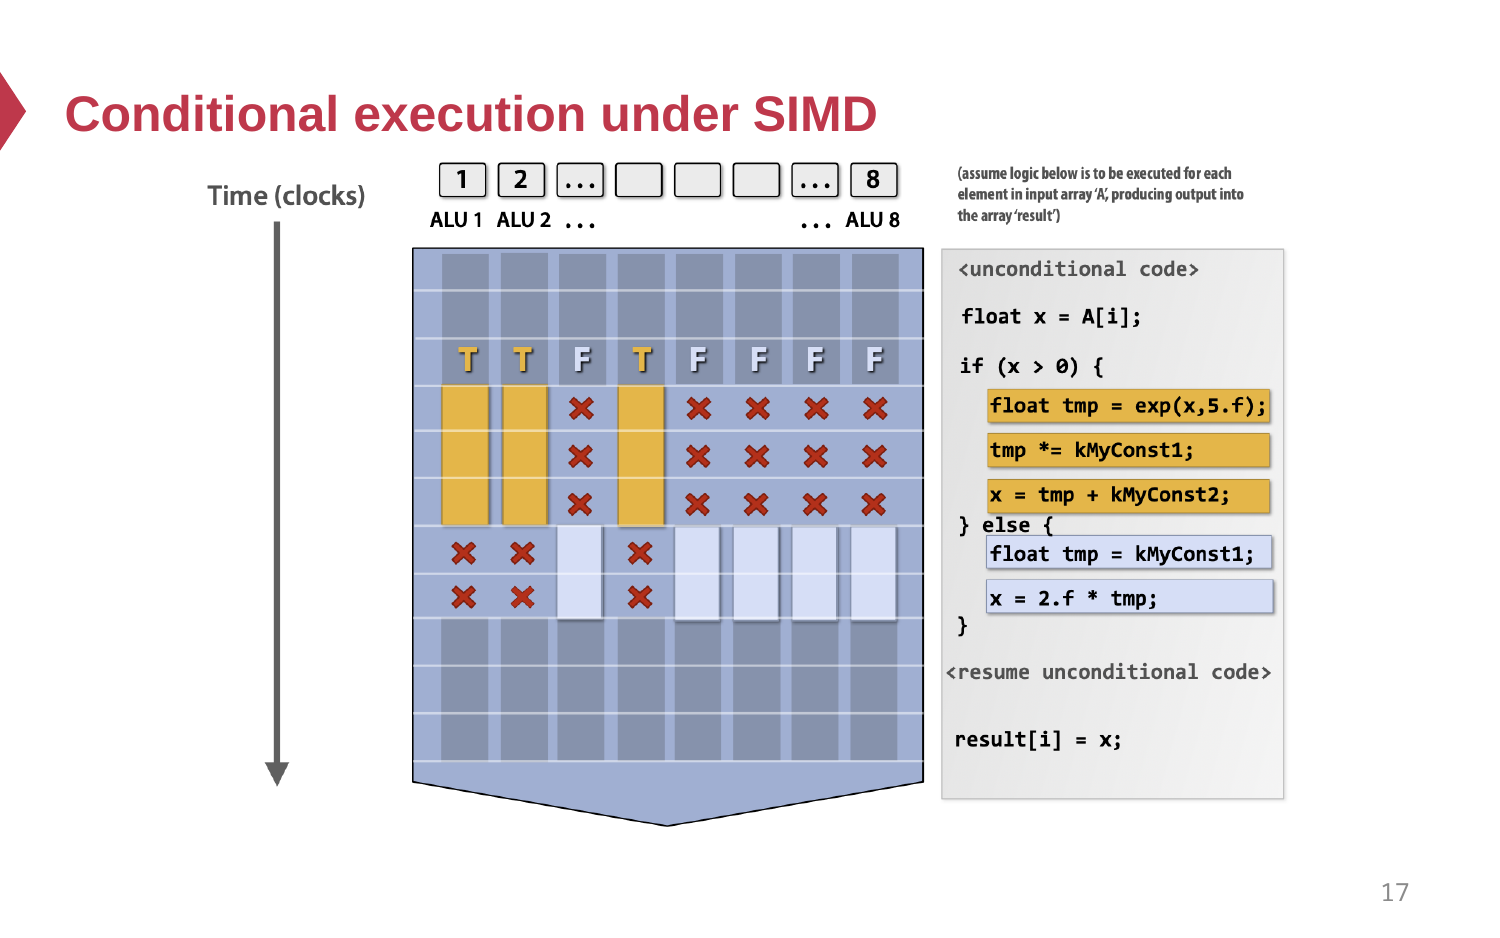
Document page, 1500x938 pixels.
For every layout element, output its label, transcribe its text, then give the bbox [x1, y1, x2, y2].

slide_number 17 [1074, 868, 1425, 919]
title Conditional execution under SIMD [49, 37, 1400, 186]
picture [186, 145, 1292, 848]
